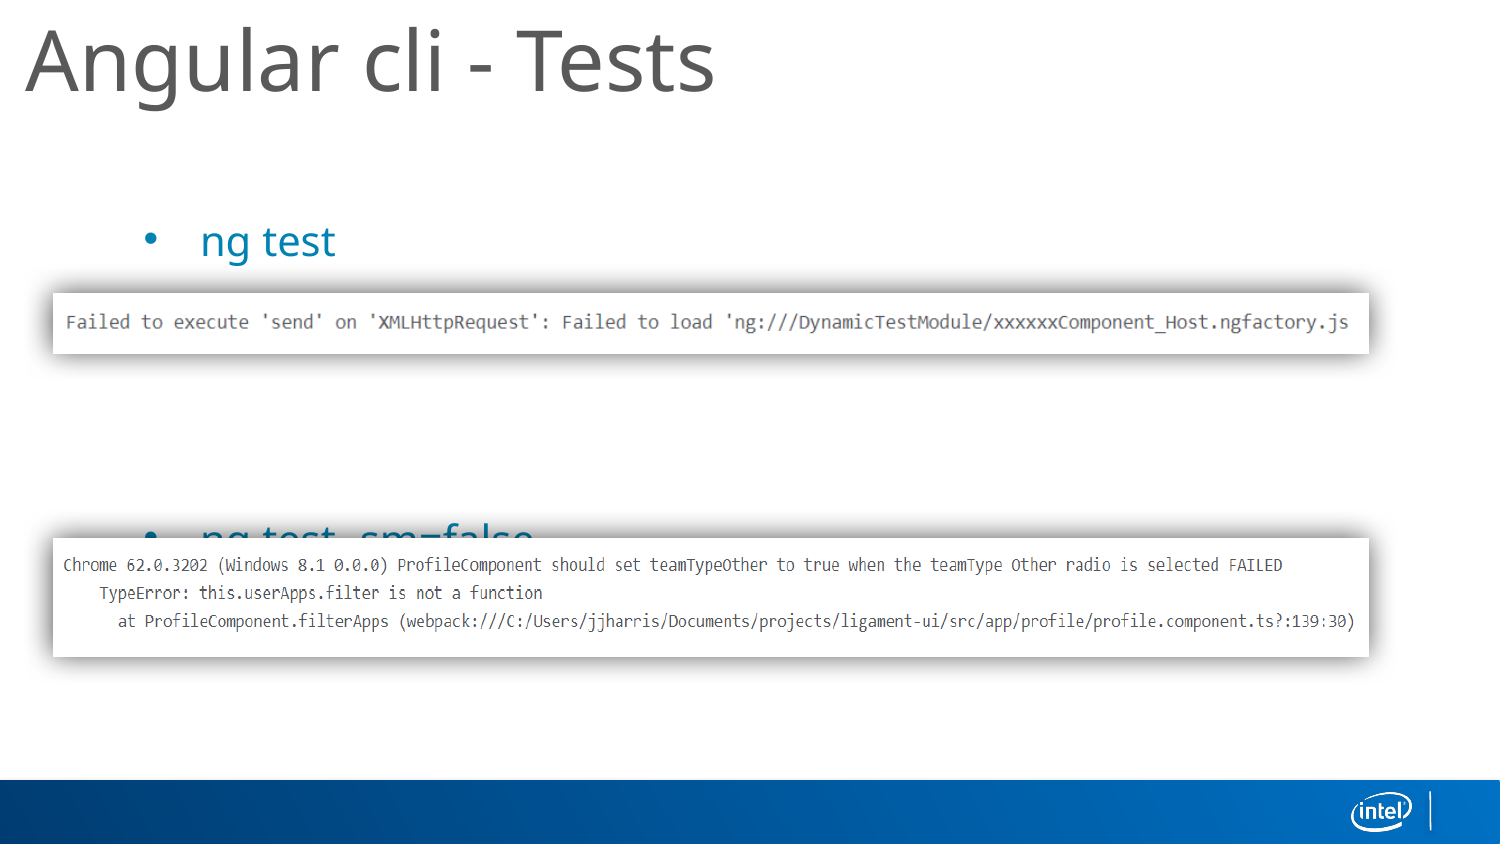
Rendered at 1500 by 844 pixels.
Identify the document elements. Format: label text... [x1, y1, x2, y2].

text_box Angular cli - Tests [11, 0, 1412, 116]
picture [52, 538, 1370, 657]
list ng test ng test -sm=false [106, 153, 1457, 716]
picture [52, 293, 1370, 354]
picture [1351, 792, 1412, 832]
